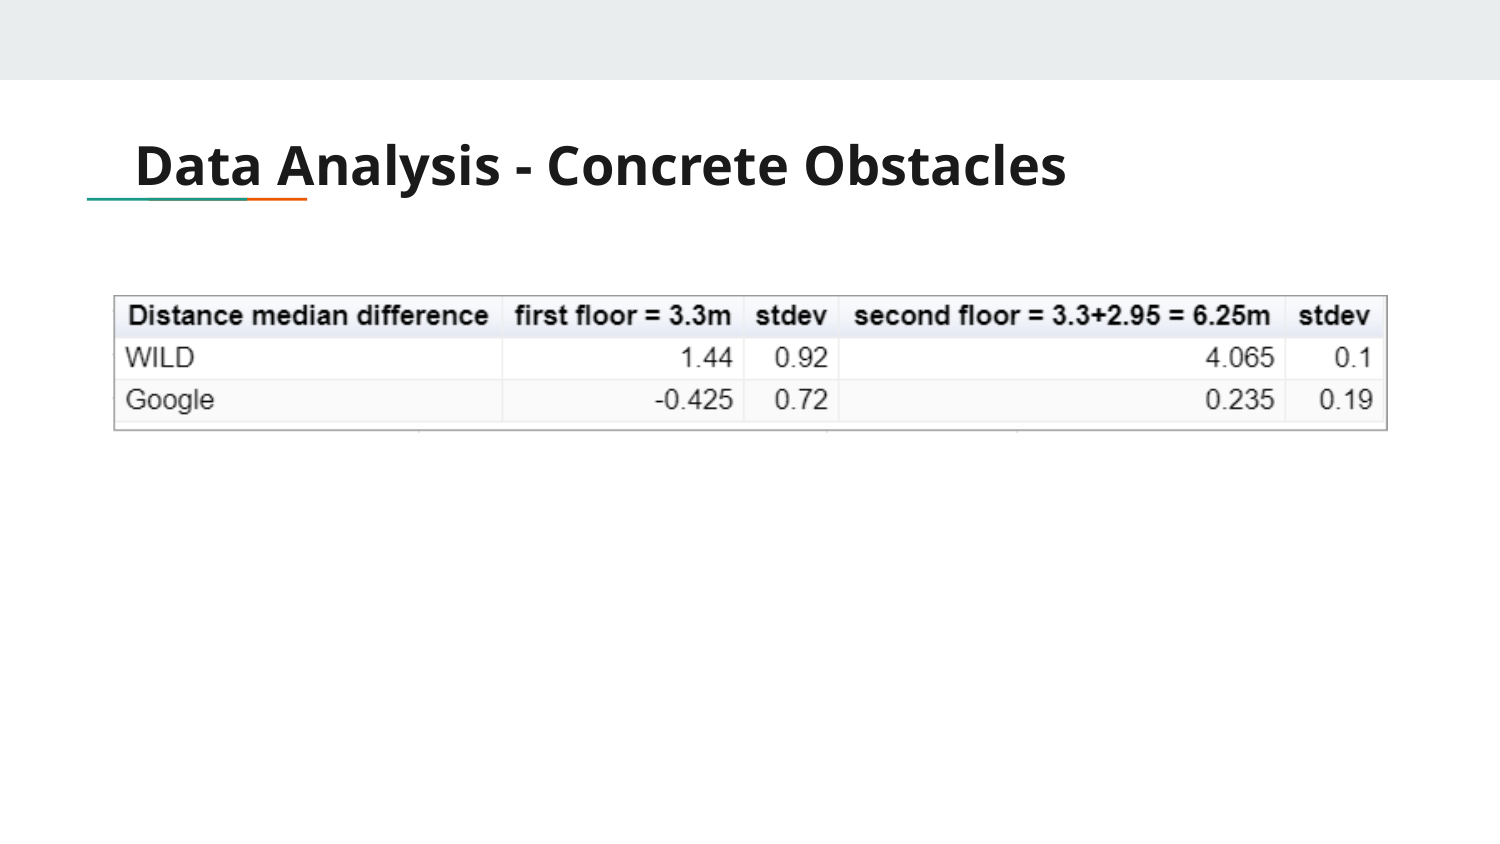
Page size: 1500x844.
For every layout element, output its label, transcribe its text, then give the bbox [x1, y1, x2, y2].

picture [112, 295, 1389, 433]
title Data Analysis - Concrete Obstacles [119, 116, 1381, 205]
